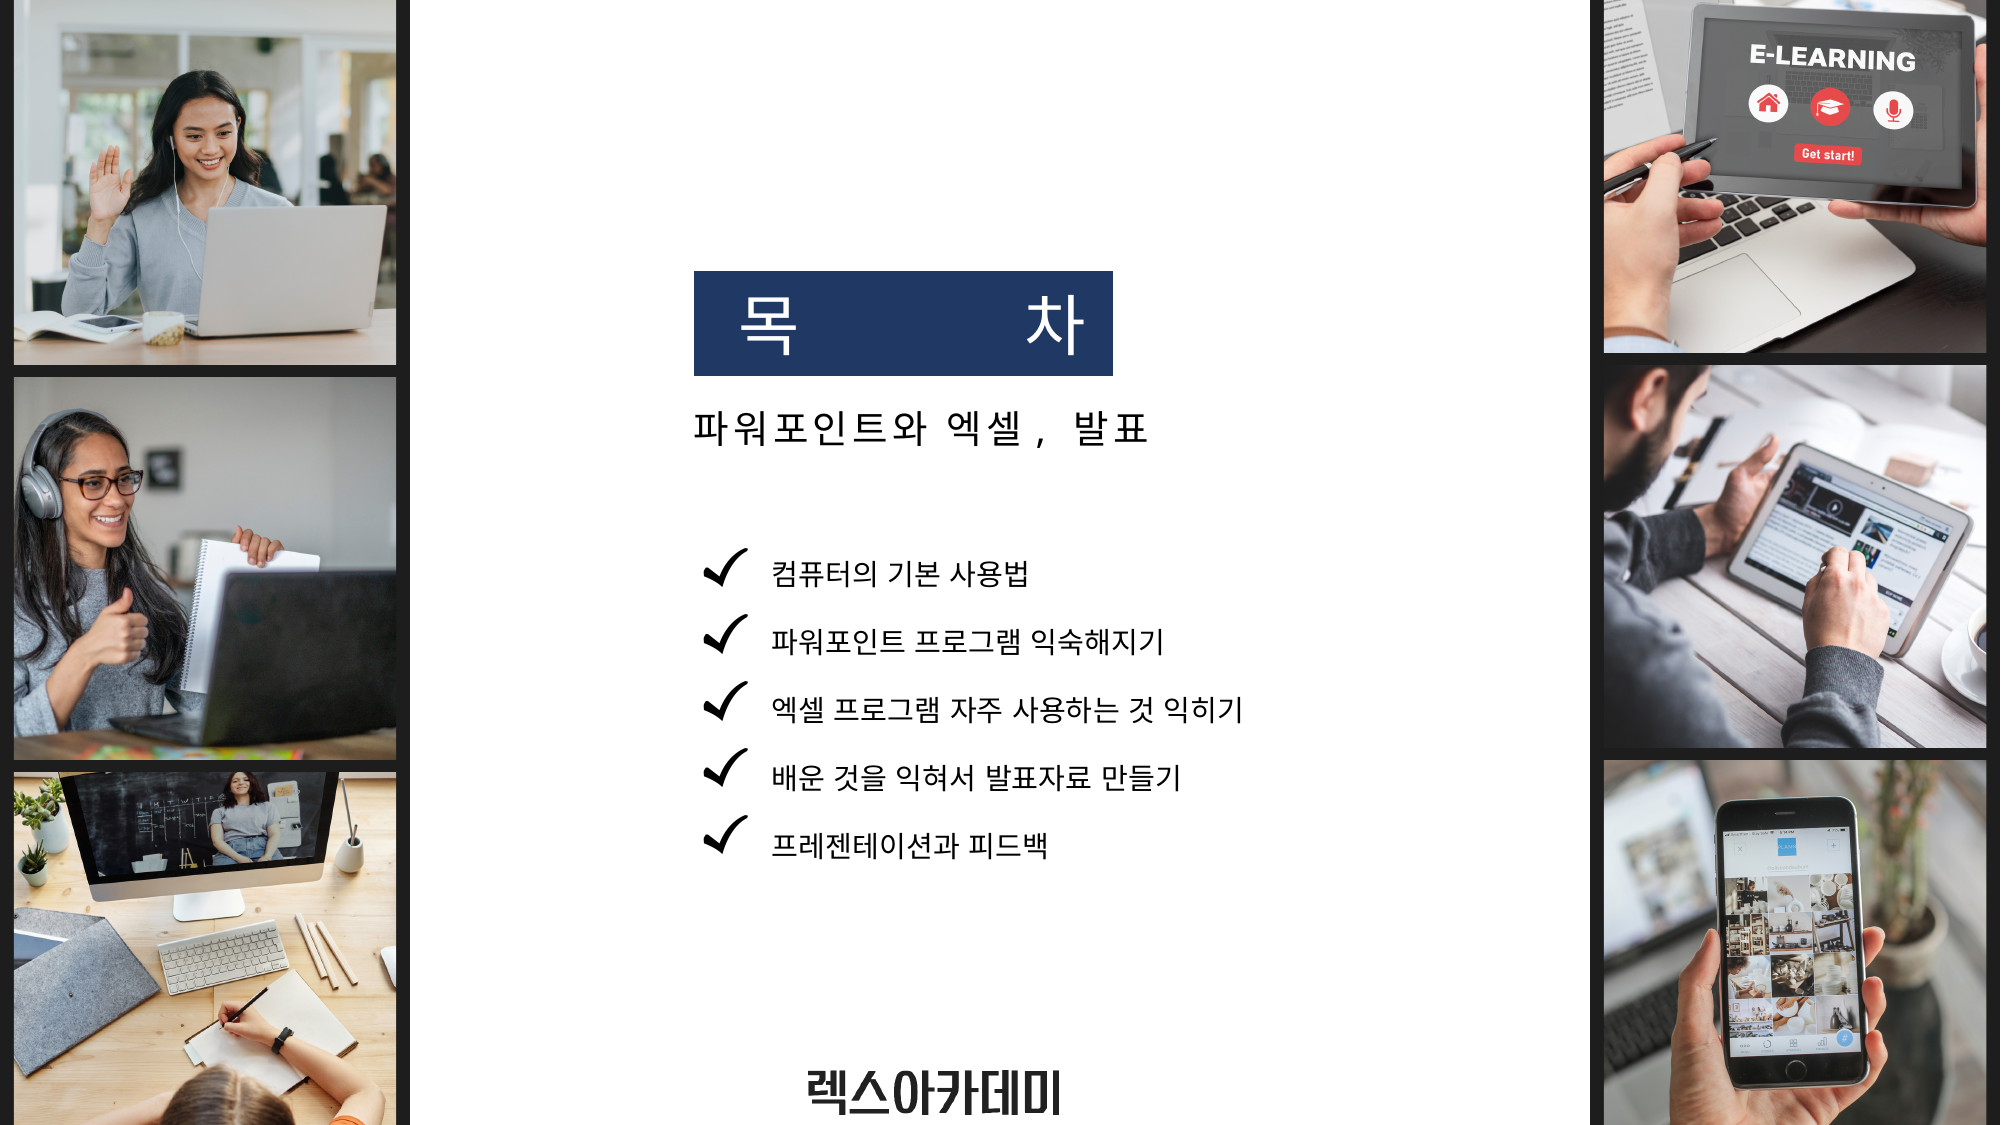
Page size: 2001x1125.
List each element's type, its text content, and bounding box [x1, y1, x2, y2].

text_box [1603, 0, 1987, 353]
text_box 파워포인트와 엑셀, 발표 [694, 404, 1236, 451]
text_box [703, 815, 748, 854]
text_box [693, 271, 1113, 376]
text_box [13, 0, 397, 365]
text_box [0, 0, 410, 1125]
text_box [13, 377, 397, 760]
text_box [1603, 760, 1987, 1125]
text_box 컴퓨터의 기본 사용법 파워포인트 프로그램 익숙해지기 엑셀 프로그램 자주 사용하는 것 익히기 배운 것을 익혀서 발표자료 만들기 프레젠테이션과 피드백 [771, 523, 1306, 863]
text_box [703, 614, 748, 654]
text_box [1590, 0, 2000, 1125]
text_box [1603, 365, 1987, 748]
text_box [13, 772, 397, 1125]
text_box [703, 548, 748, 587]
picture [808, 1070, 1059, 1116]
text_box [703, 748, 748, 787]
text_box [703, 681, 748, 721]
